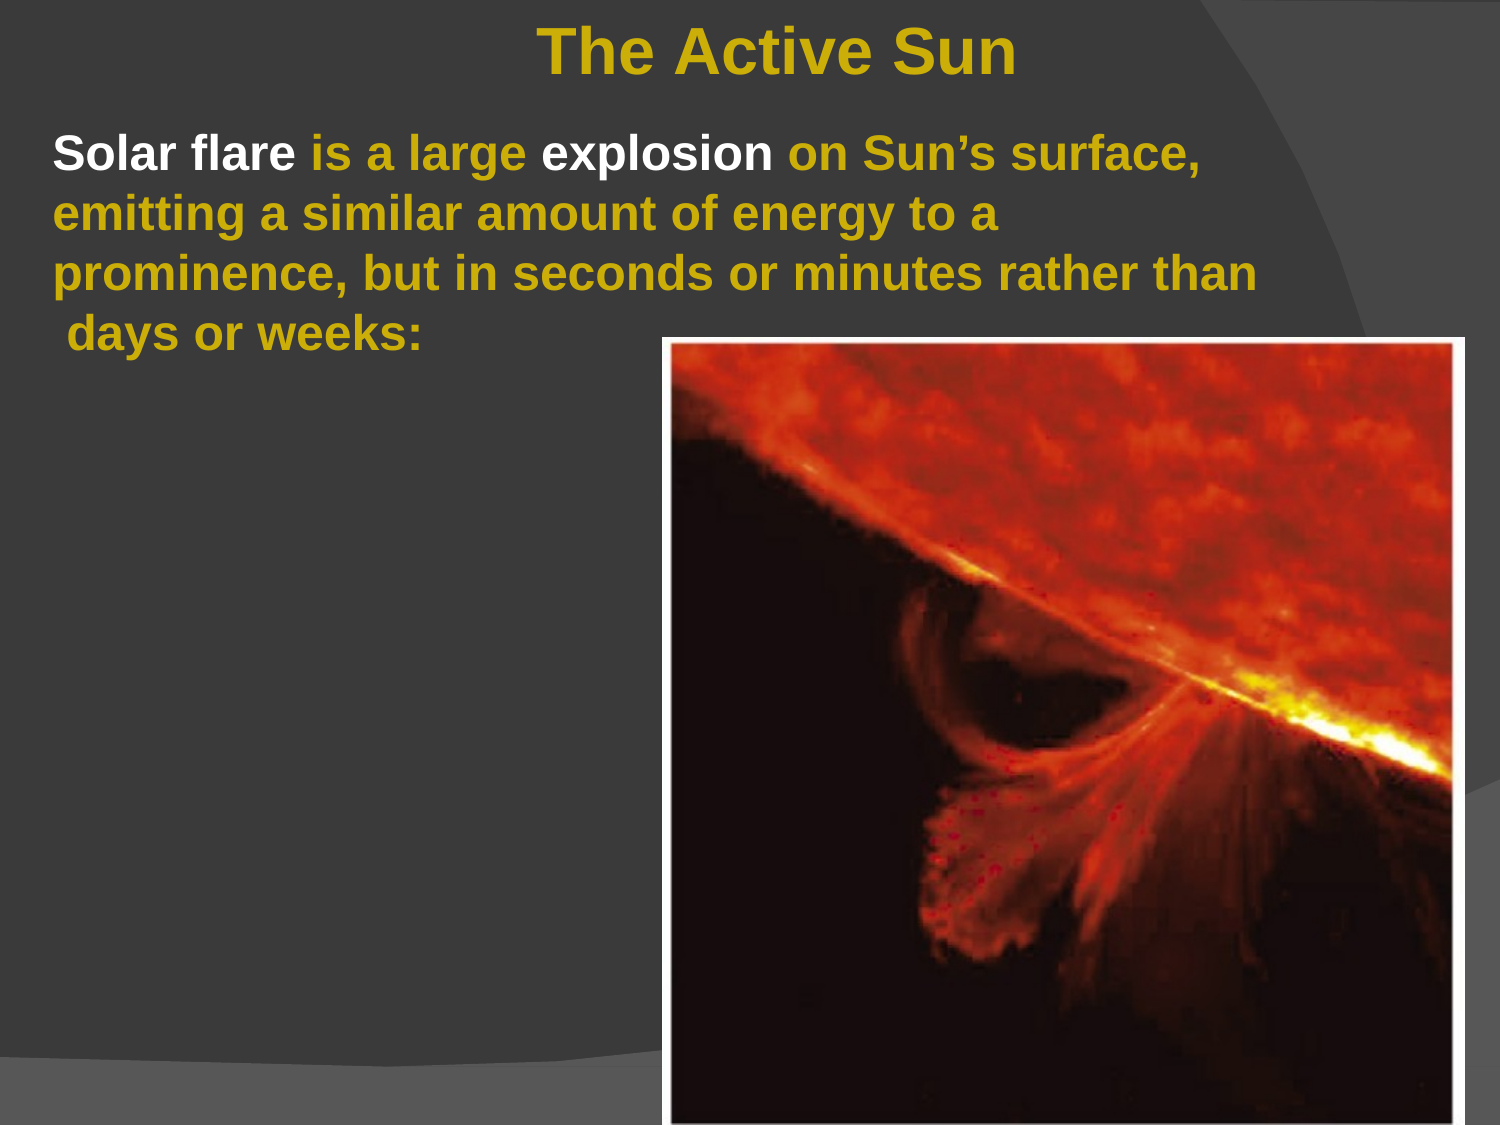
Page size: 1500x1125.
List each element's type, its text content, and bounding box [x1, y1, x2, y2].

title The Active Sun [534, 5, 1022, 118]
picture [662, 337, 1465, 1125]
text_box Solar flare is a large explosion on Sun’s surface, emitting a similar amount of energy to a prominence, but in seconds or minutes rather than days or weeks: [50, 118, 1264, 361]
